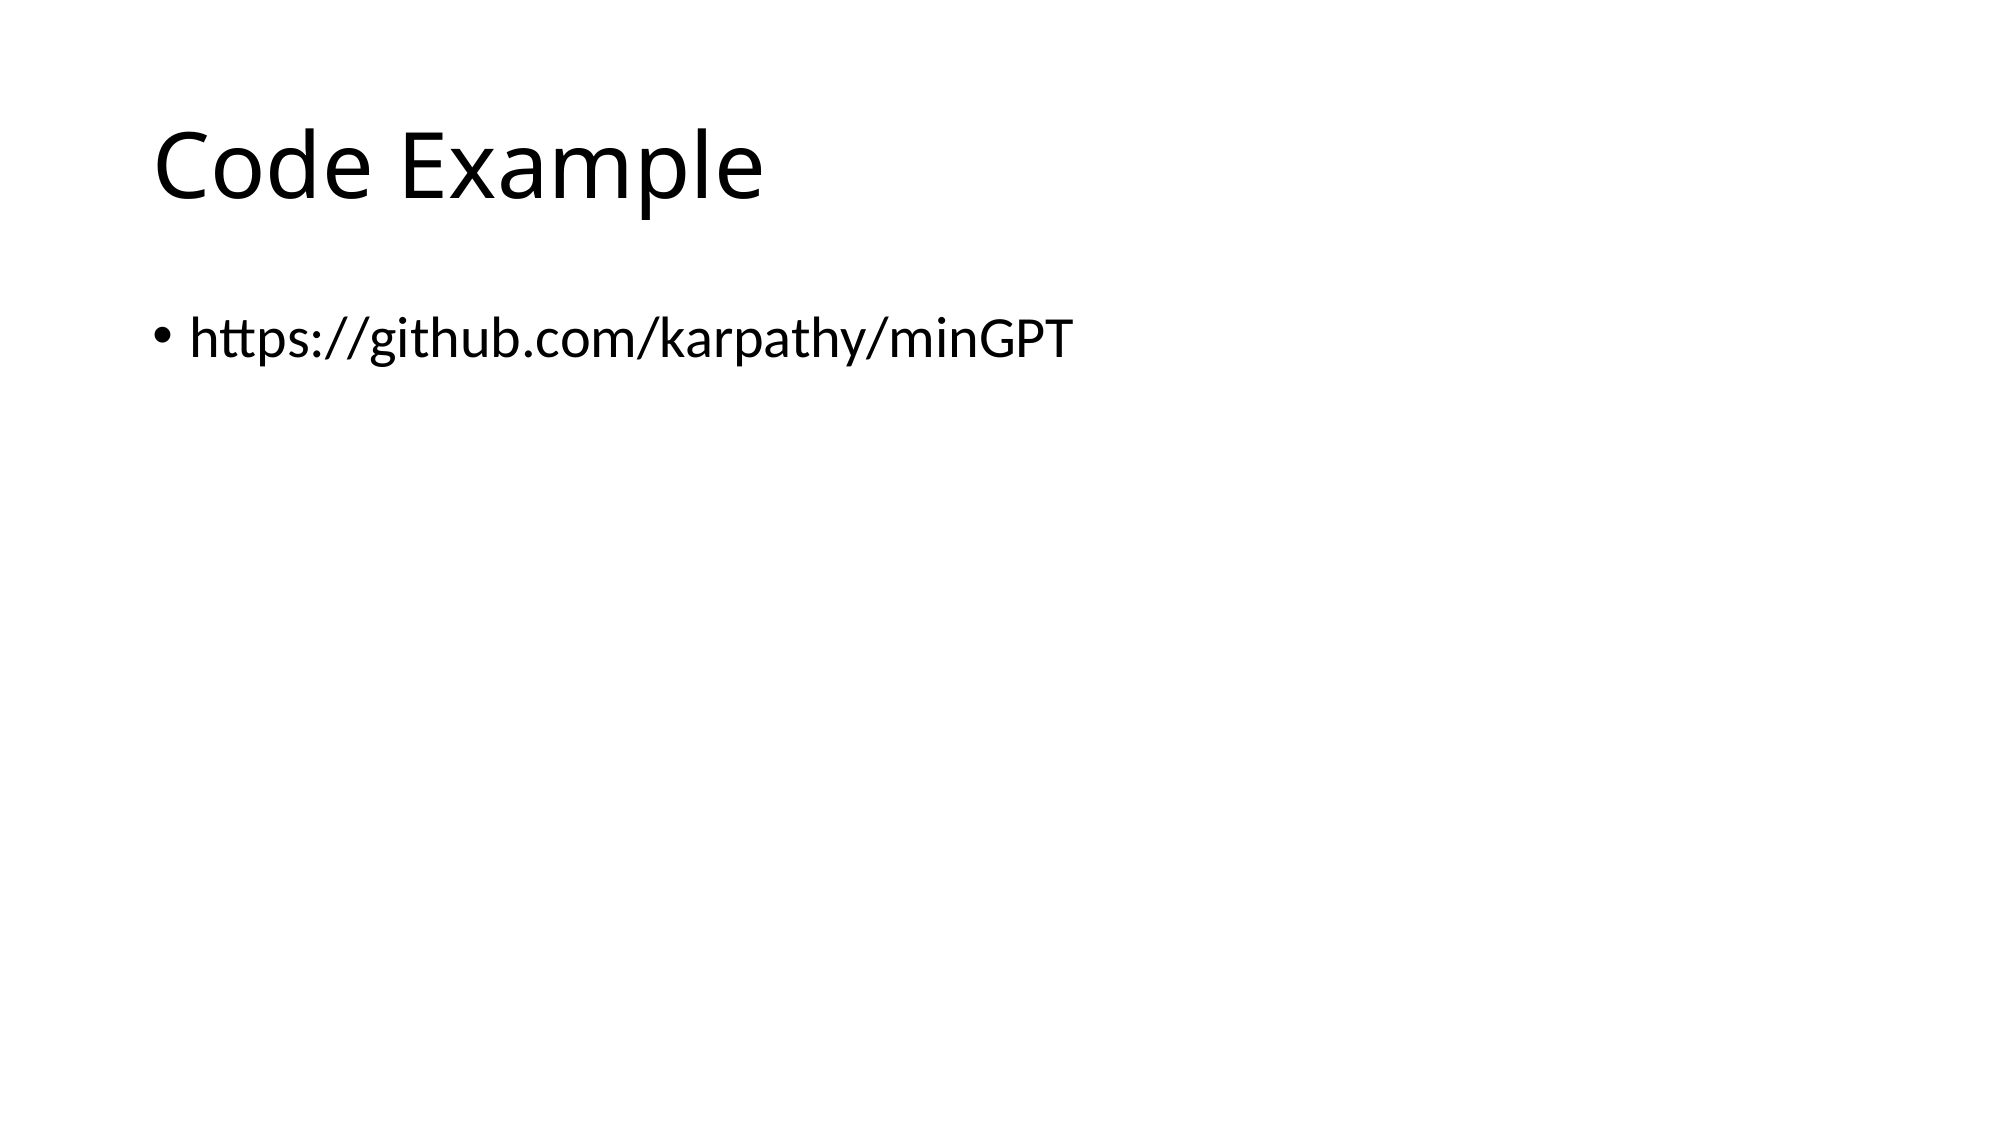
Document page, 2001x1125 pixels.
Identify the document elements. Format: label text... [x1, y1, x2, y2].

title Code Example [137, 59, 1863, 278]
list https://github.com/karpathy/minGPT [137, 299, 1863, 1014]
